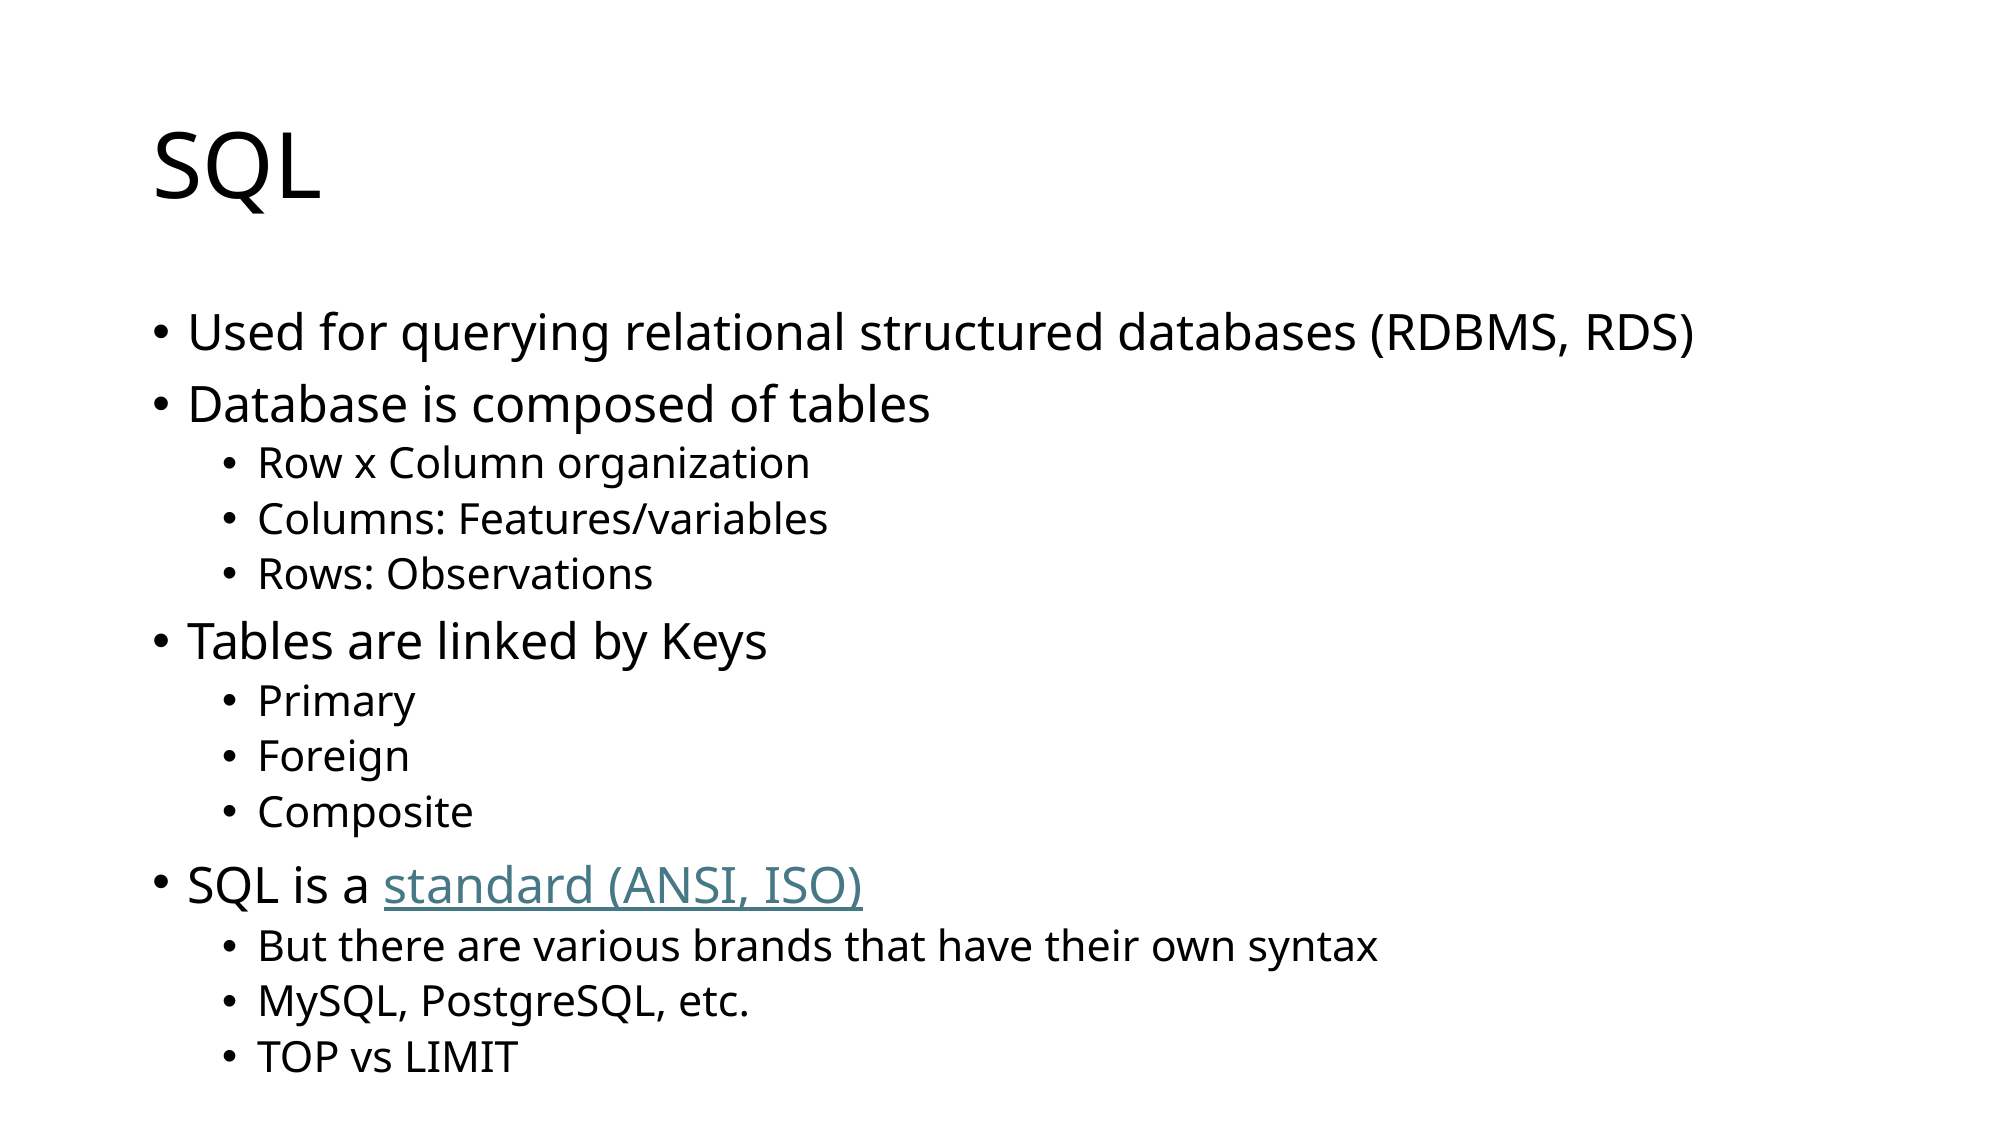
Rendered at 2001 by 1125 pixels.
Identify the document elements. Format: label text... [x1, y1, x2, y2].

title SQL [137, 59, 1863, 278]
list Used for querying relational structured databases (RDBMS, RDS) Database is composed of tables Row x Column organization Columns: Features/variables Rows: Observations Tables are linked by Keys Primary Foreign Composite SQL is a standard (ANSI, ISO) But there are various brands that have their own syntax MySQL, PostgreSQL, etc. TOP vs LIMIT [137, 299, 1863, 1094]
